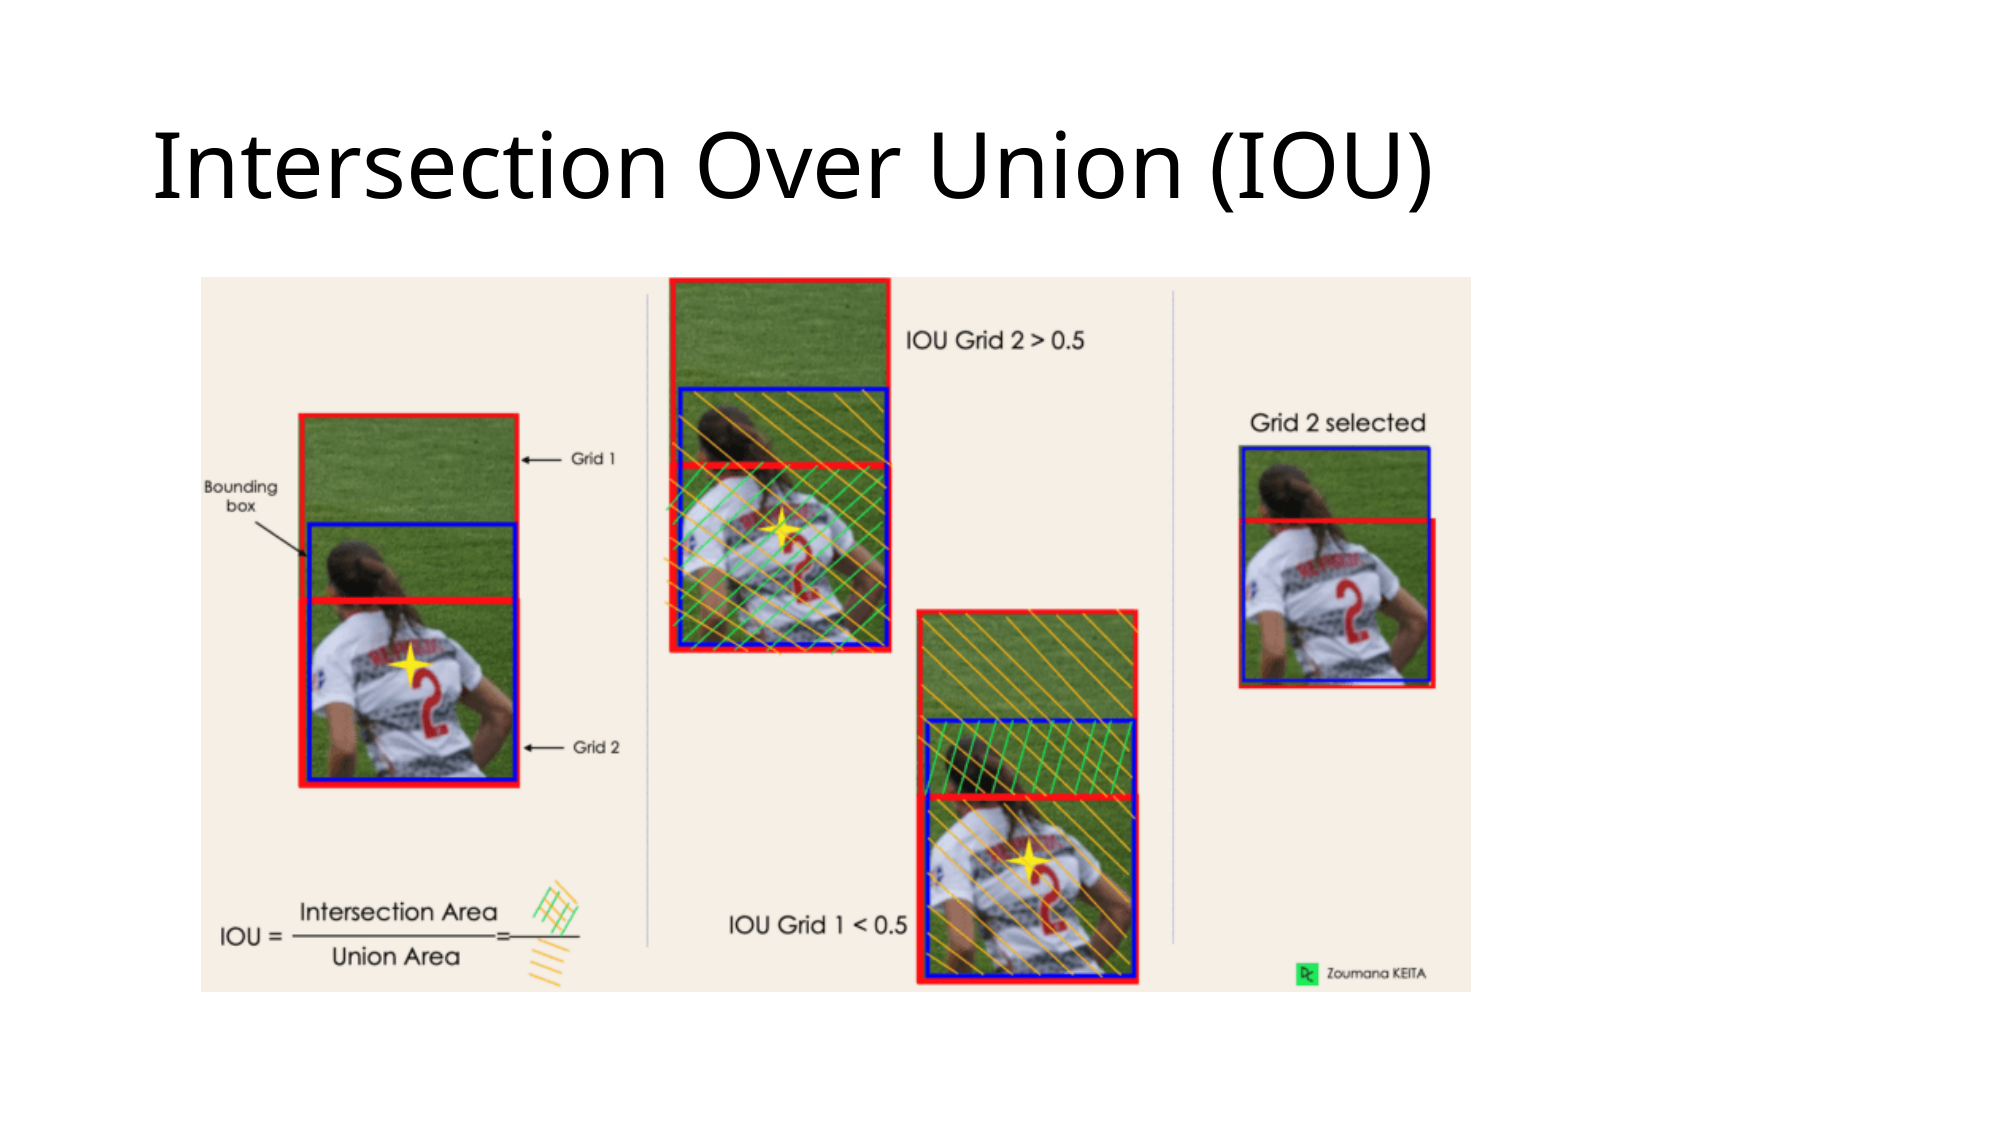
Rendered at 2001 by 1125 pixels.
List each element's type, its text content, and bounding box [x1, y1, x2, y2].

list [201, 277, 1471, 992]
title Intersection Over Union (IOU) [137, 59, 1863, 278]
